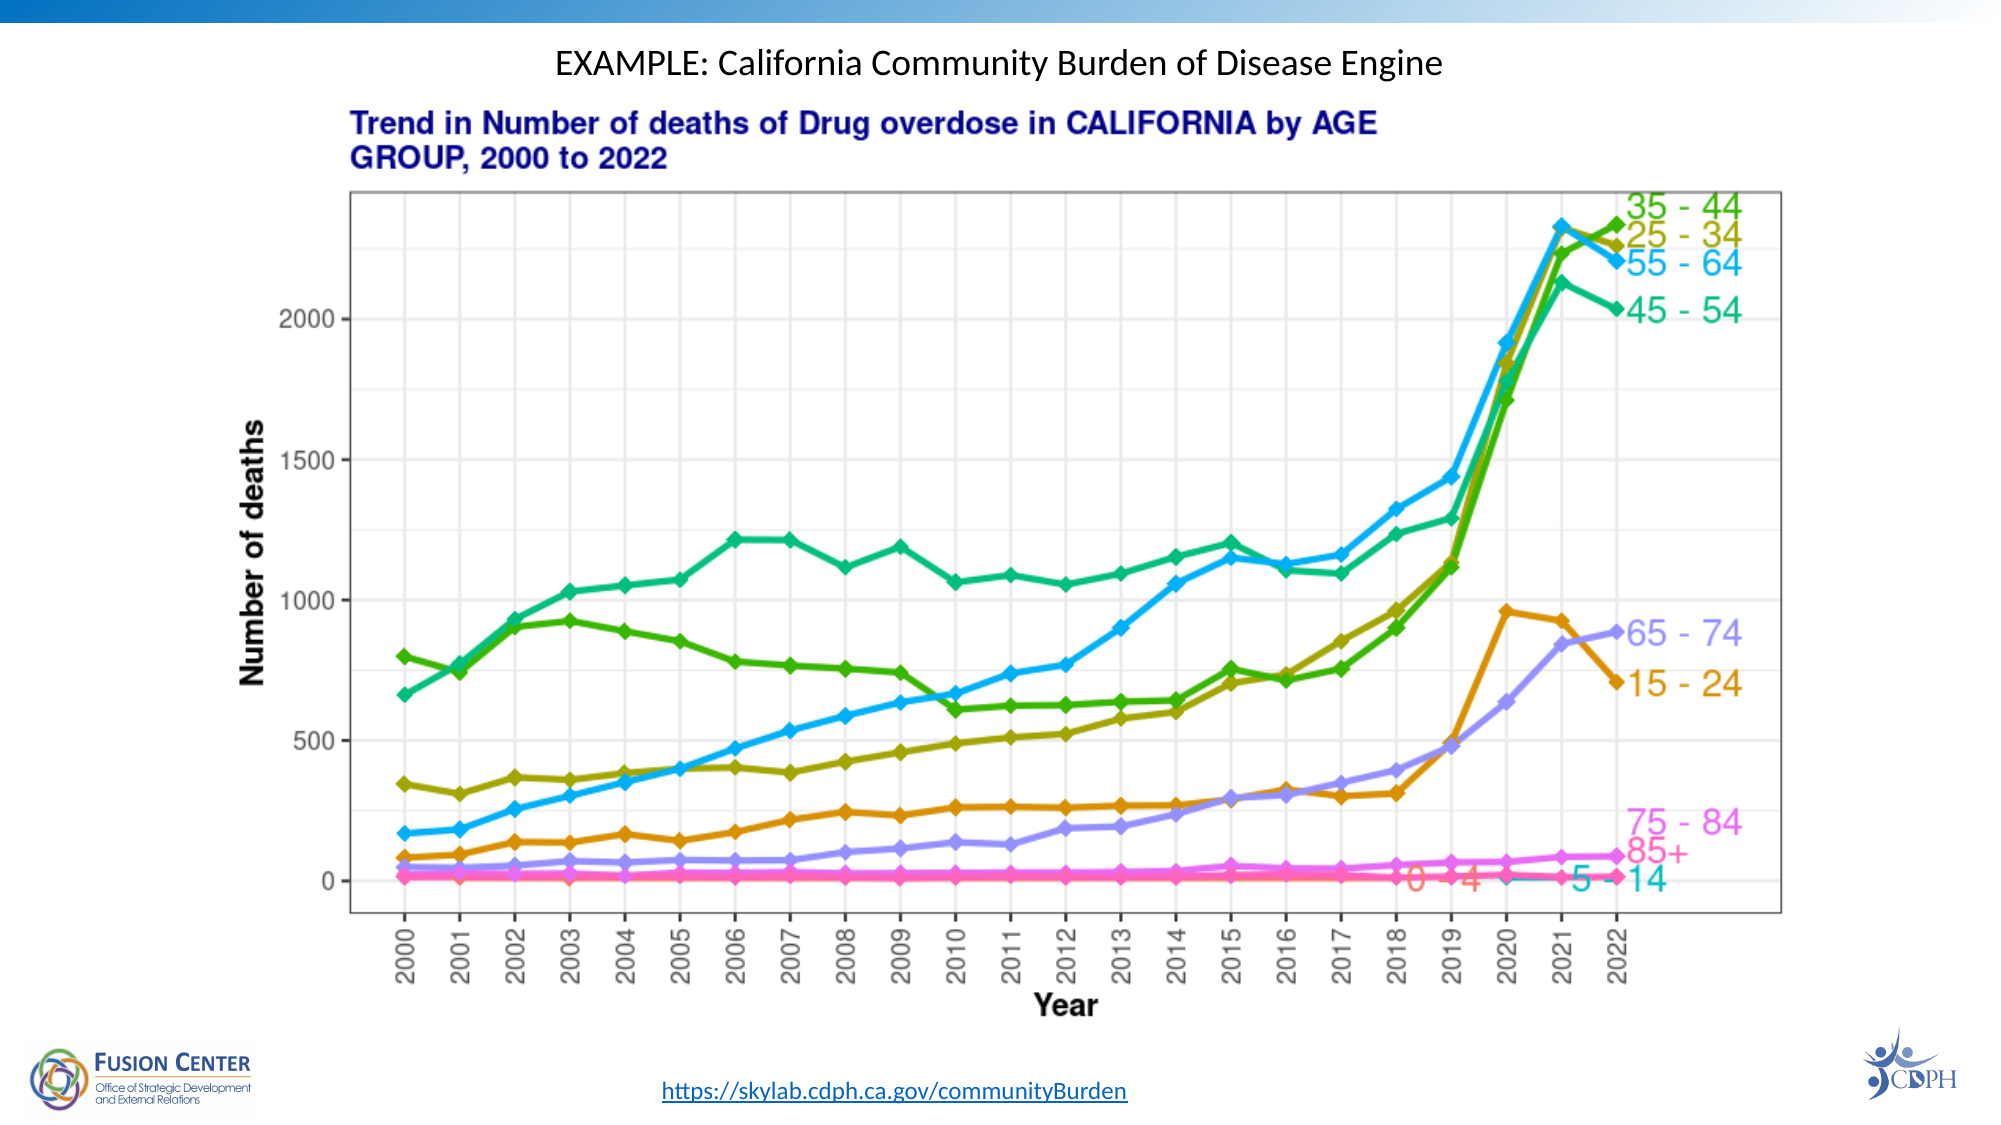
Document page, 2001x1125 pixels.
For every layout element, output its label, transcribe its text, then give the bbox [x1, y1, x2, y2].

text_box EXAMPLE: California Community Burden of Disease Engine [540, 30, 1460, 90]
picture [224, 95, 1798, 1040]
text_box https://skylab.cdph.ca.gov/communityBurden [646, 1067, 1190, 1125]
picture [23, 1041, 257, 1117]
picture [1862, 1023, 1957, 1103]
